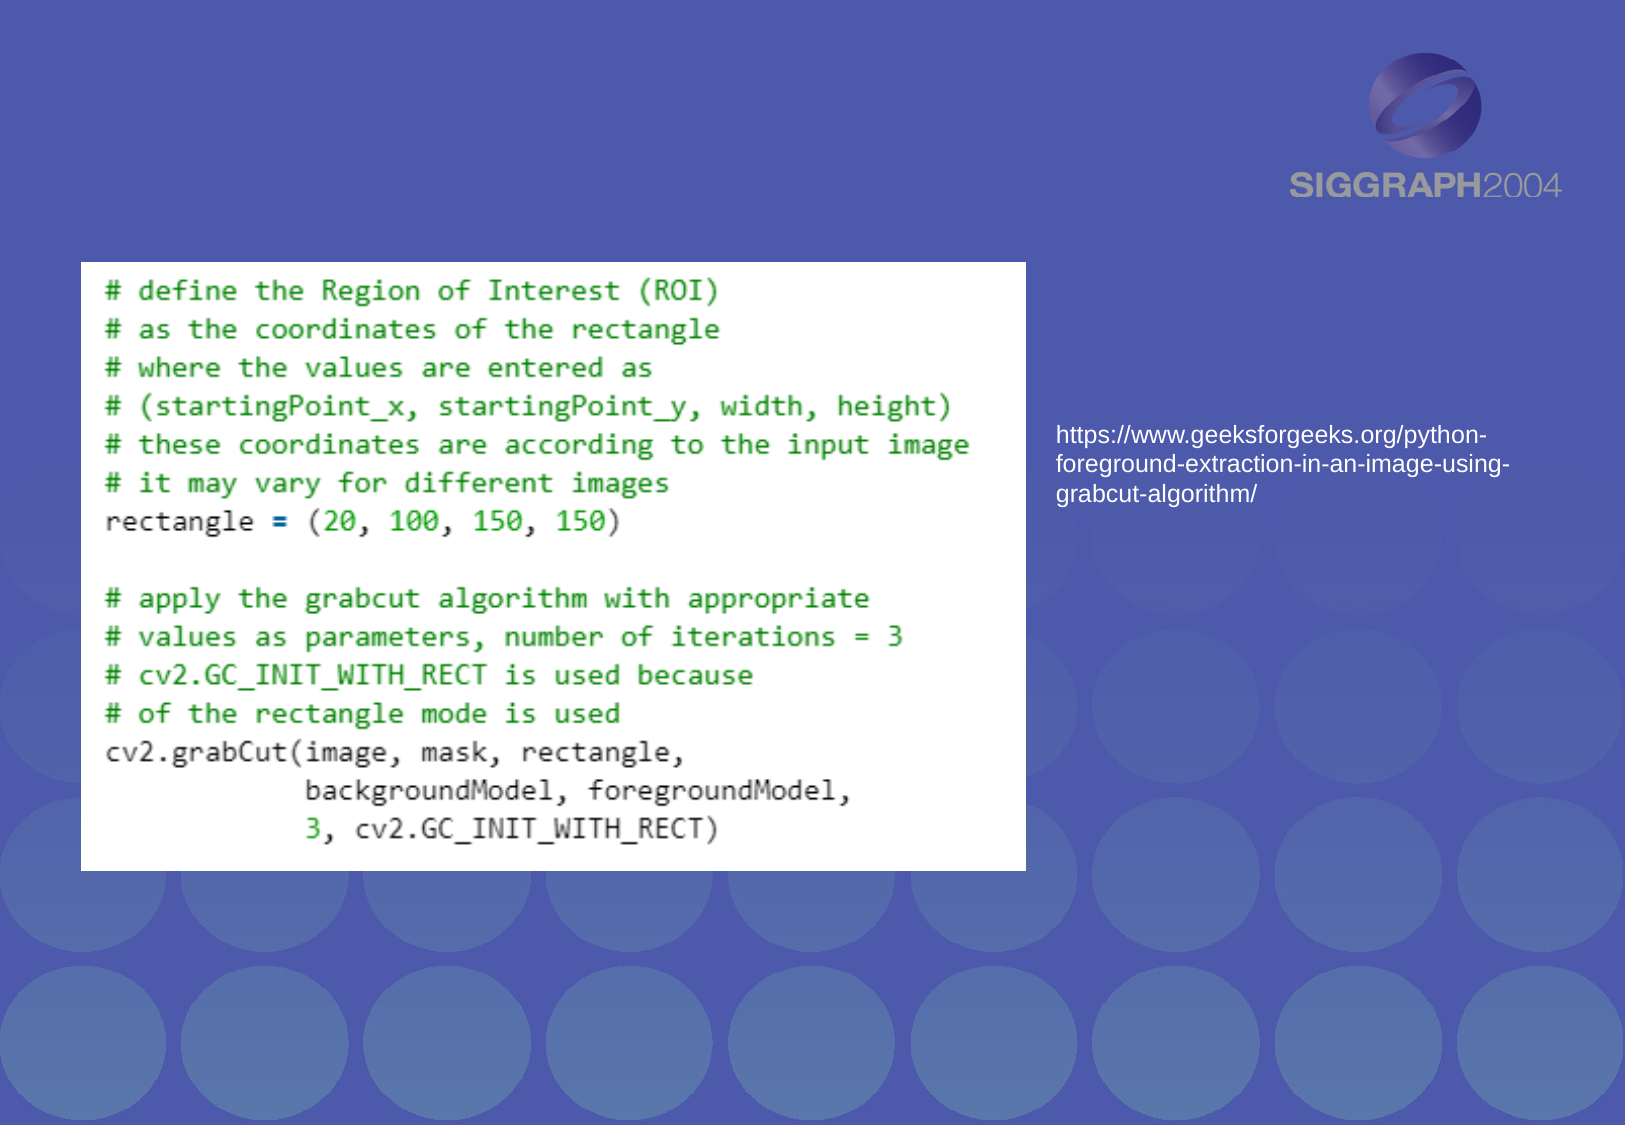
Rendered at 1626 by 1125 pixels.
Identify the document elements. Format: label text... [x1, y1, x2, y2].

text_box https://www.geeksforgeeks.org/python-foreground-extraction-in-an-image-using-grabcut-algorithm/ [1041, 410, 1579, 516]
picture [0, 0, 1625, 1125]
